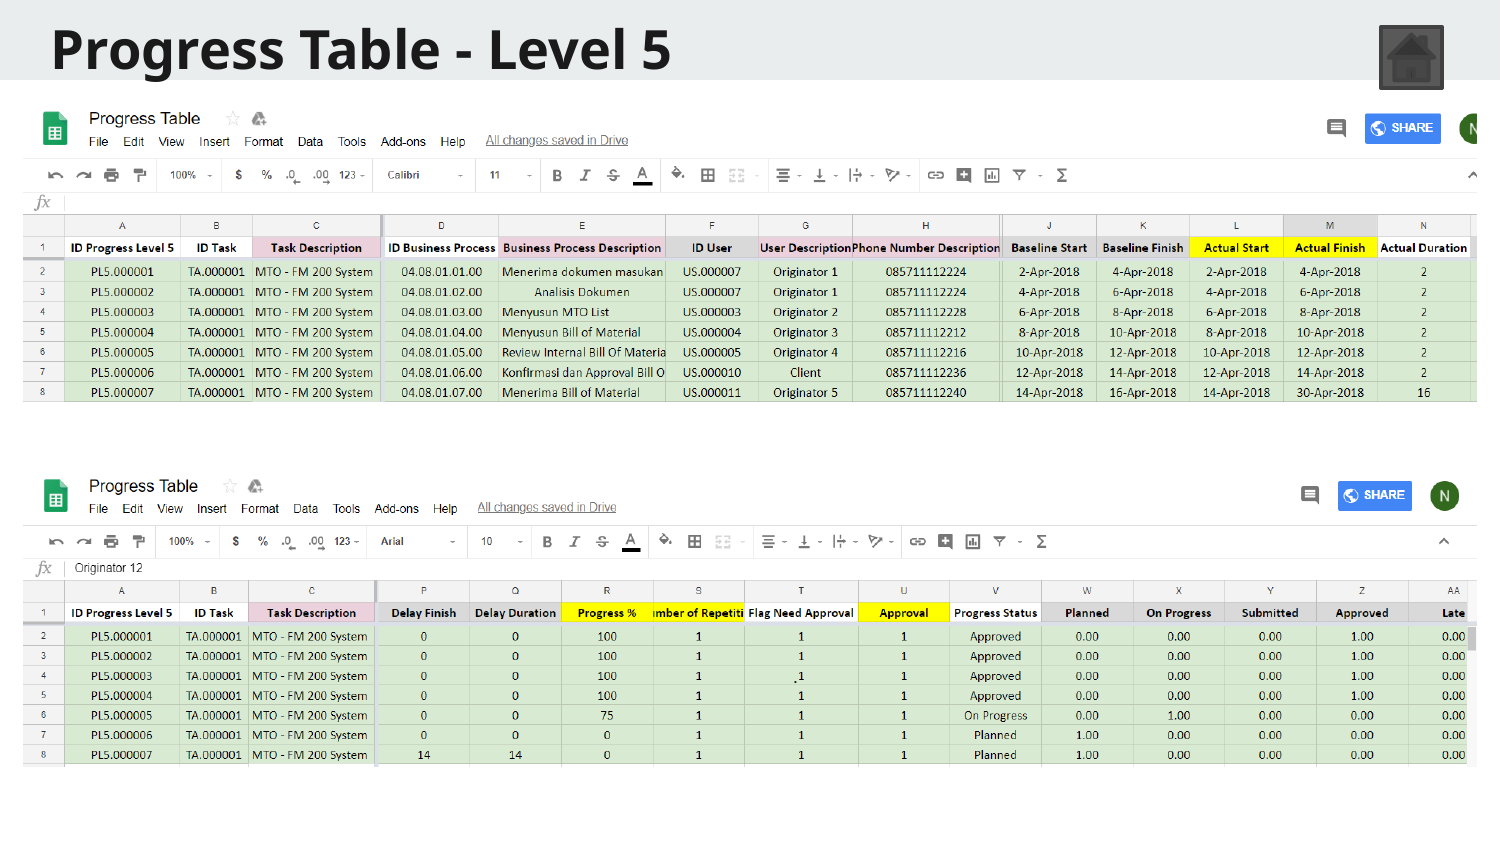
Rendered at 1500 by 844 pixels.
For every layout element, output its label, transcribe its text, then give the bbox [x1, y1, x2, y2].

title Progress Table - Level 5 [35, 0, 1298, 88]
picture [22, 467, 1478, 768]
picture [22, 99, 1478, 402]
text_box [1379, 25, 1444, 90]
